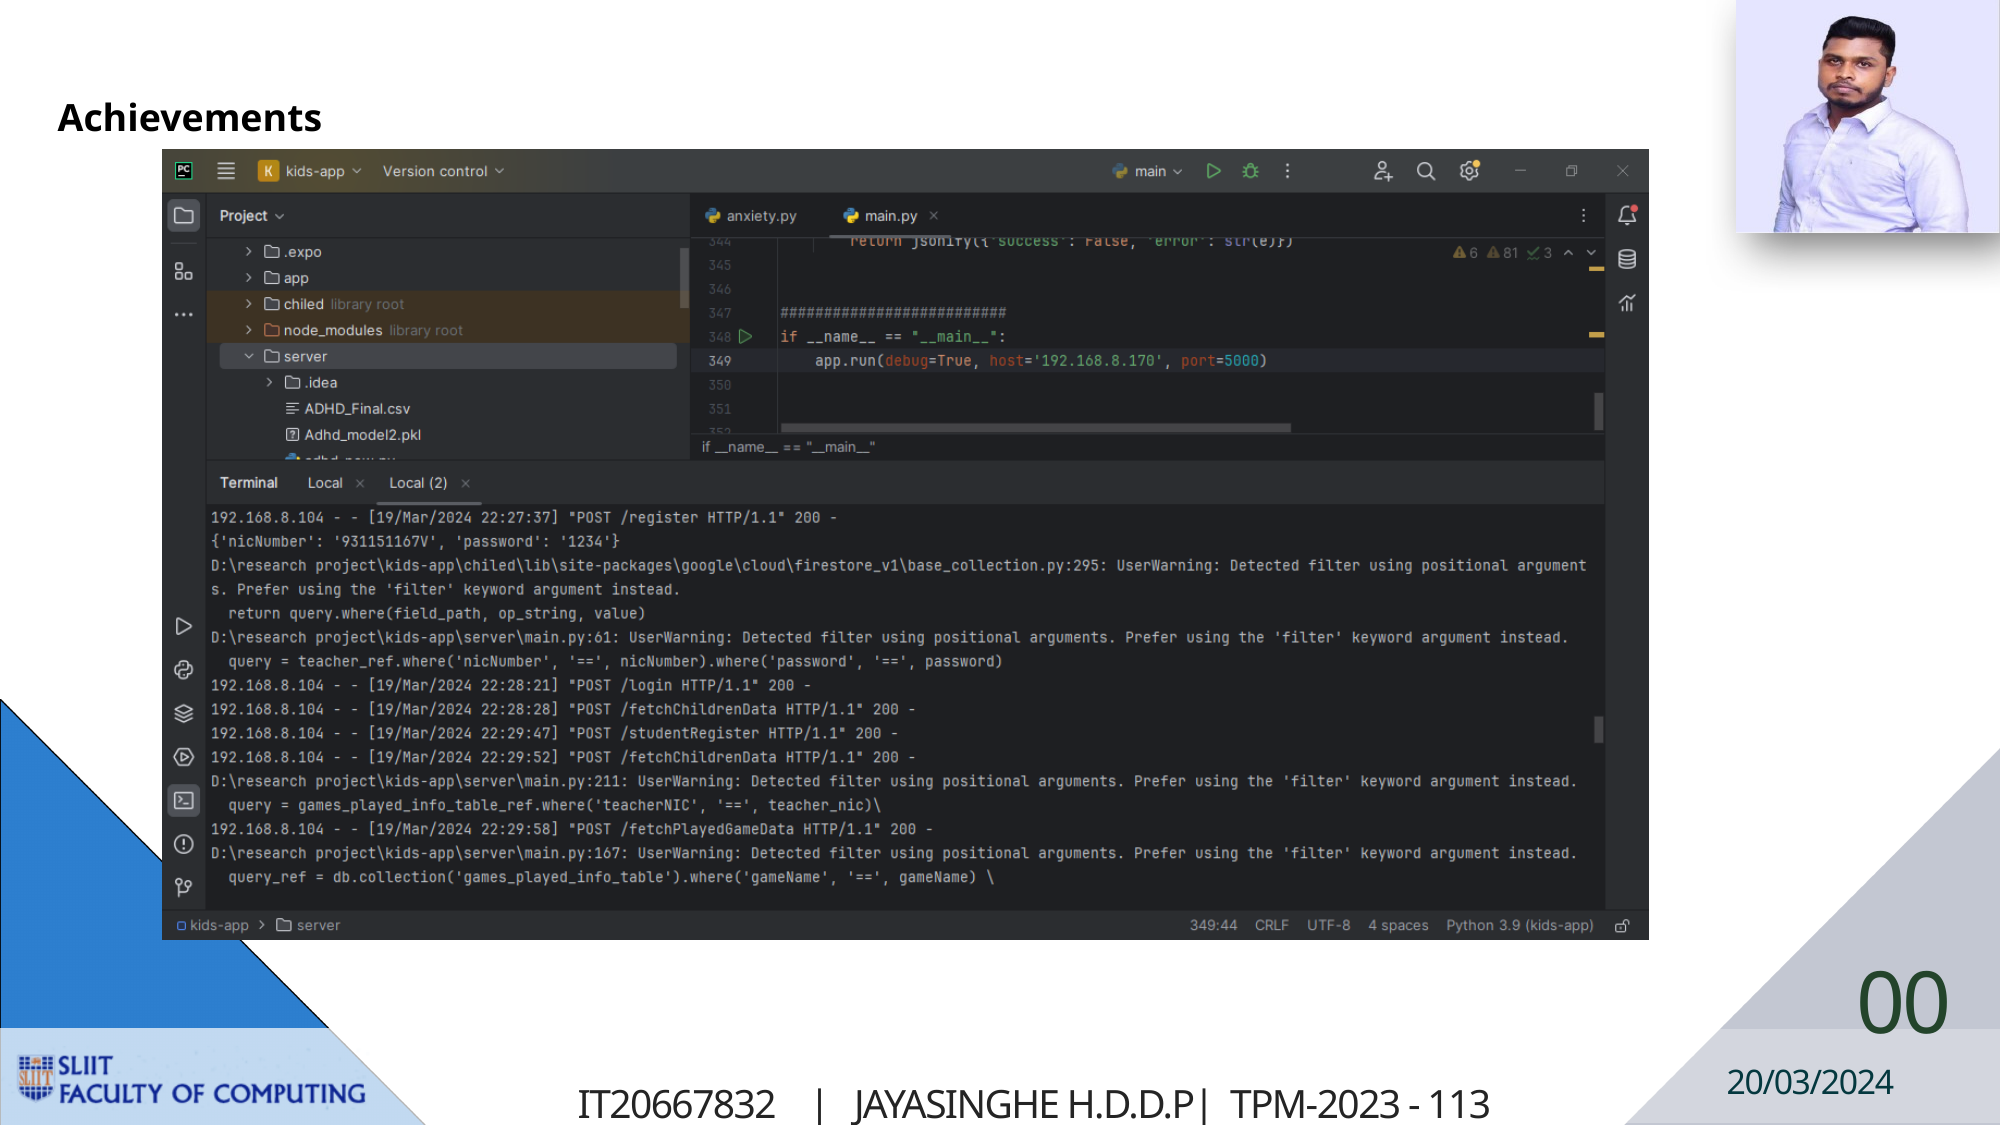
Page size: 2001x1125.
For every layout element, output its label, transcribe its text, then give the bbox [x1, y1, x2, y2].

picture [1735, 0, 2000, 234]
picture [0, 148, 2000, 1125]
text_box Achievements [42, 86, 386, 146]
